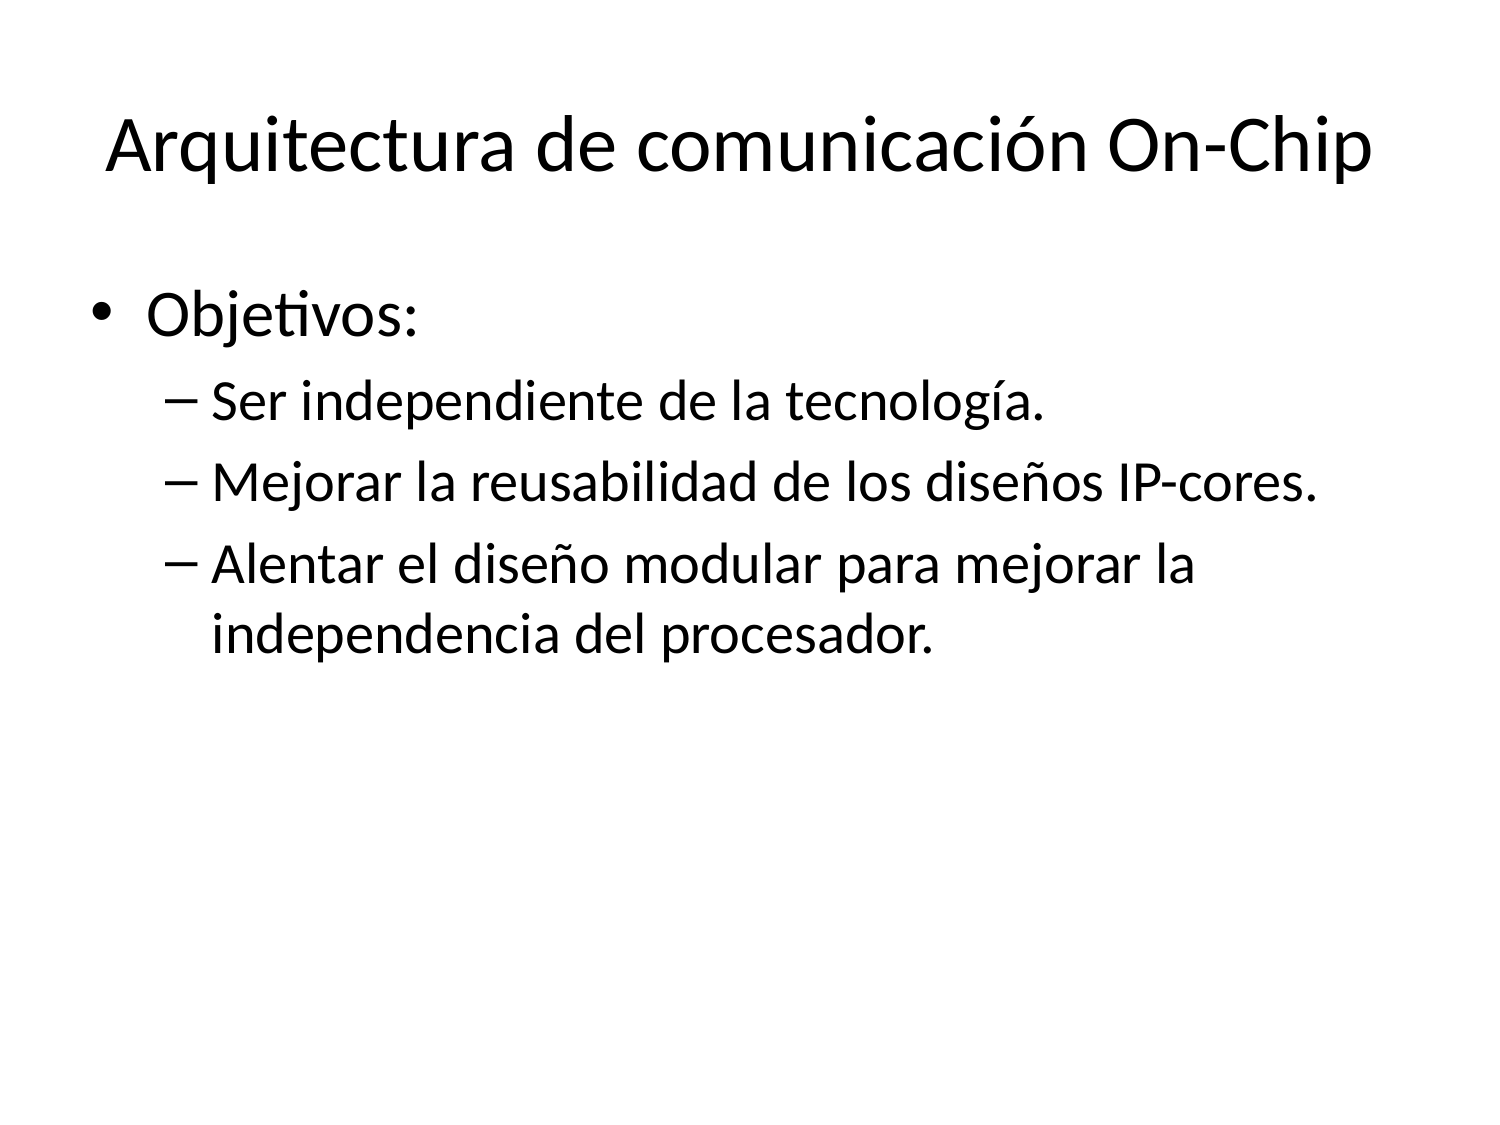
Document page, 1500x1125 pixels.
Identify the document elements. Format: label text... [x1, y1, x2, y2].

title Arquitectura de comunicación On-Chip [75, 45, 1425, 233]
list Objetivos: Ser independiente de la tecnología. Mejorar la reusabilidad de los diseños IP-cores. Alentar el diseño modular para mejorar la independencia del procesador. [75, 262, 1425, 1005]
